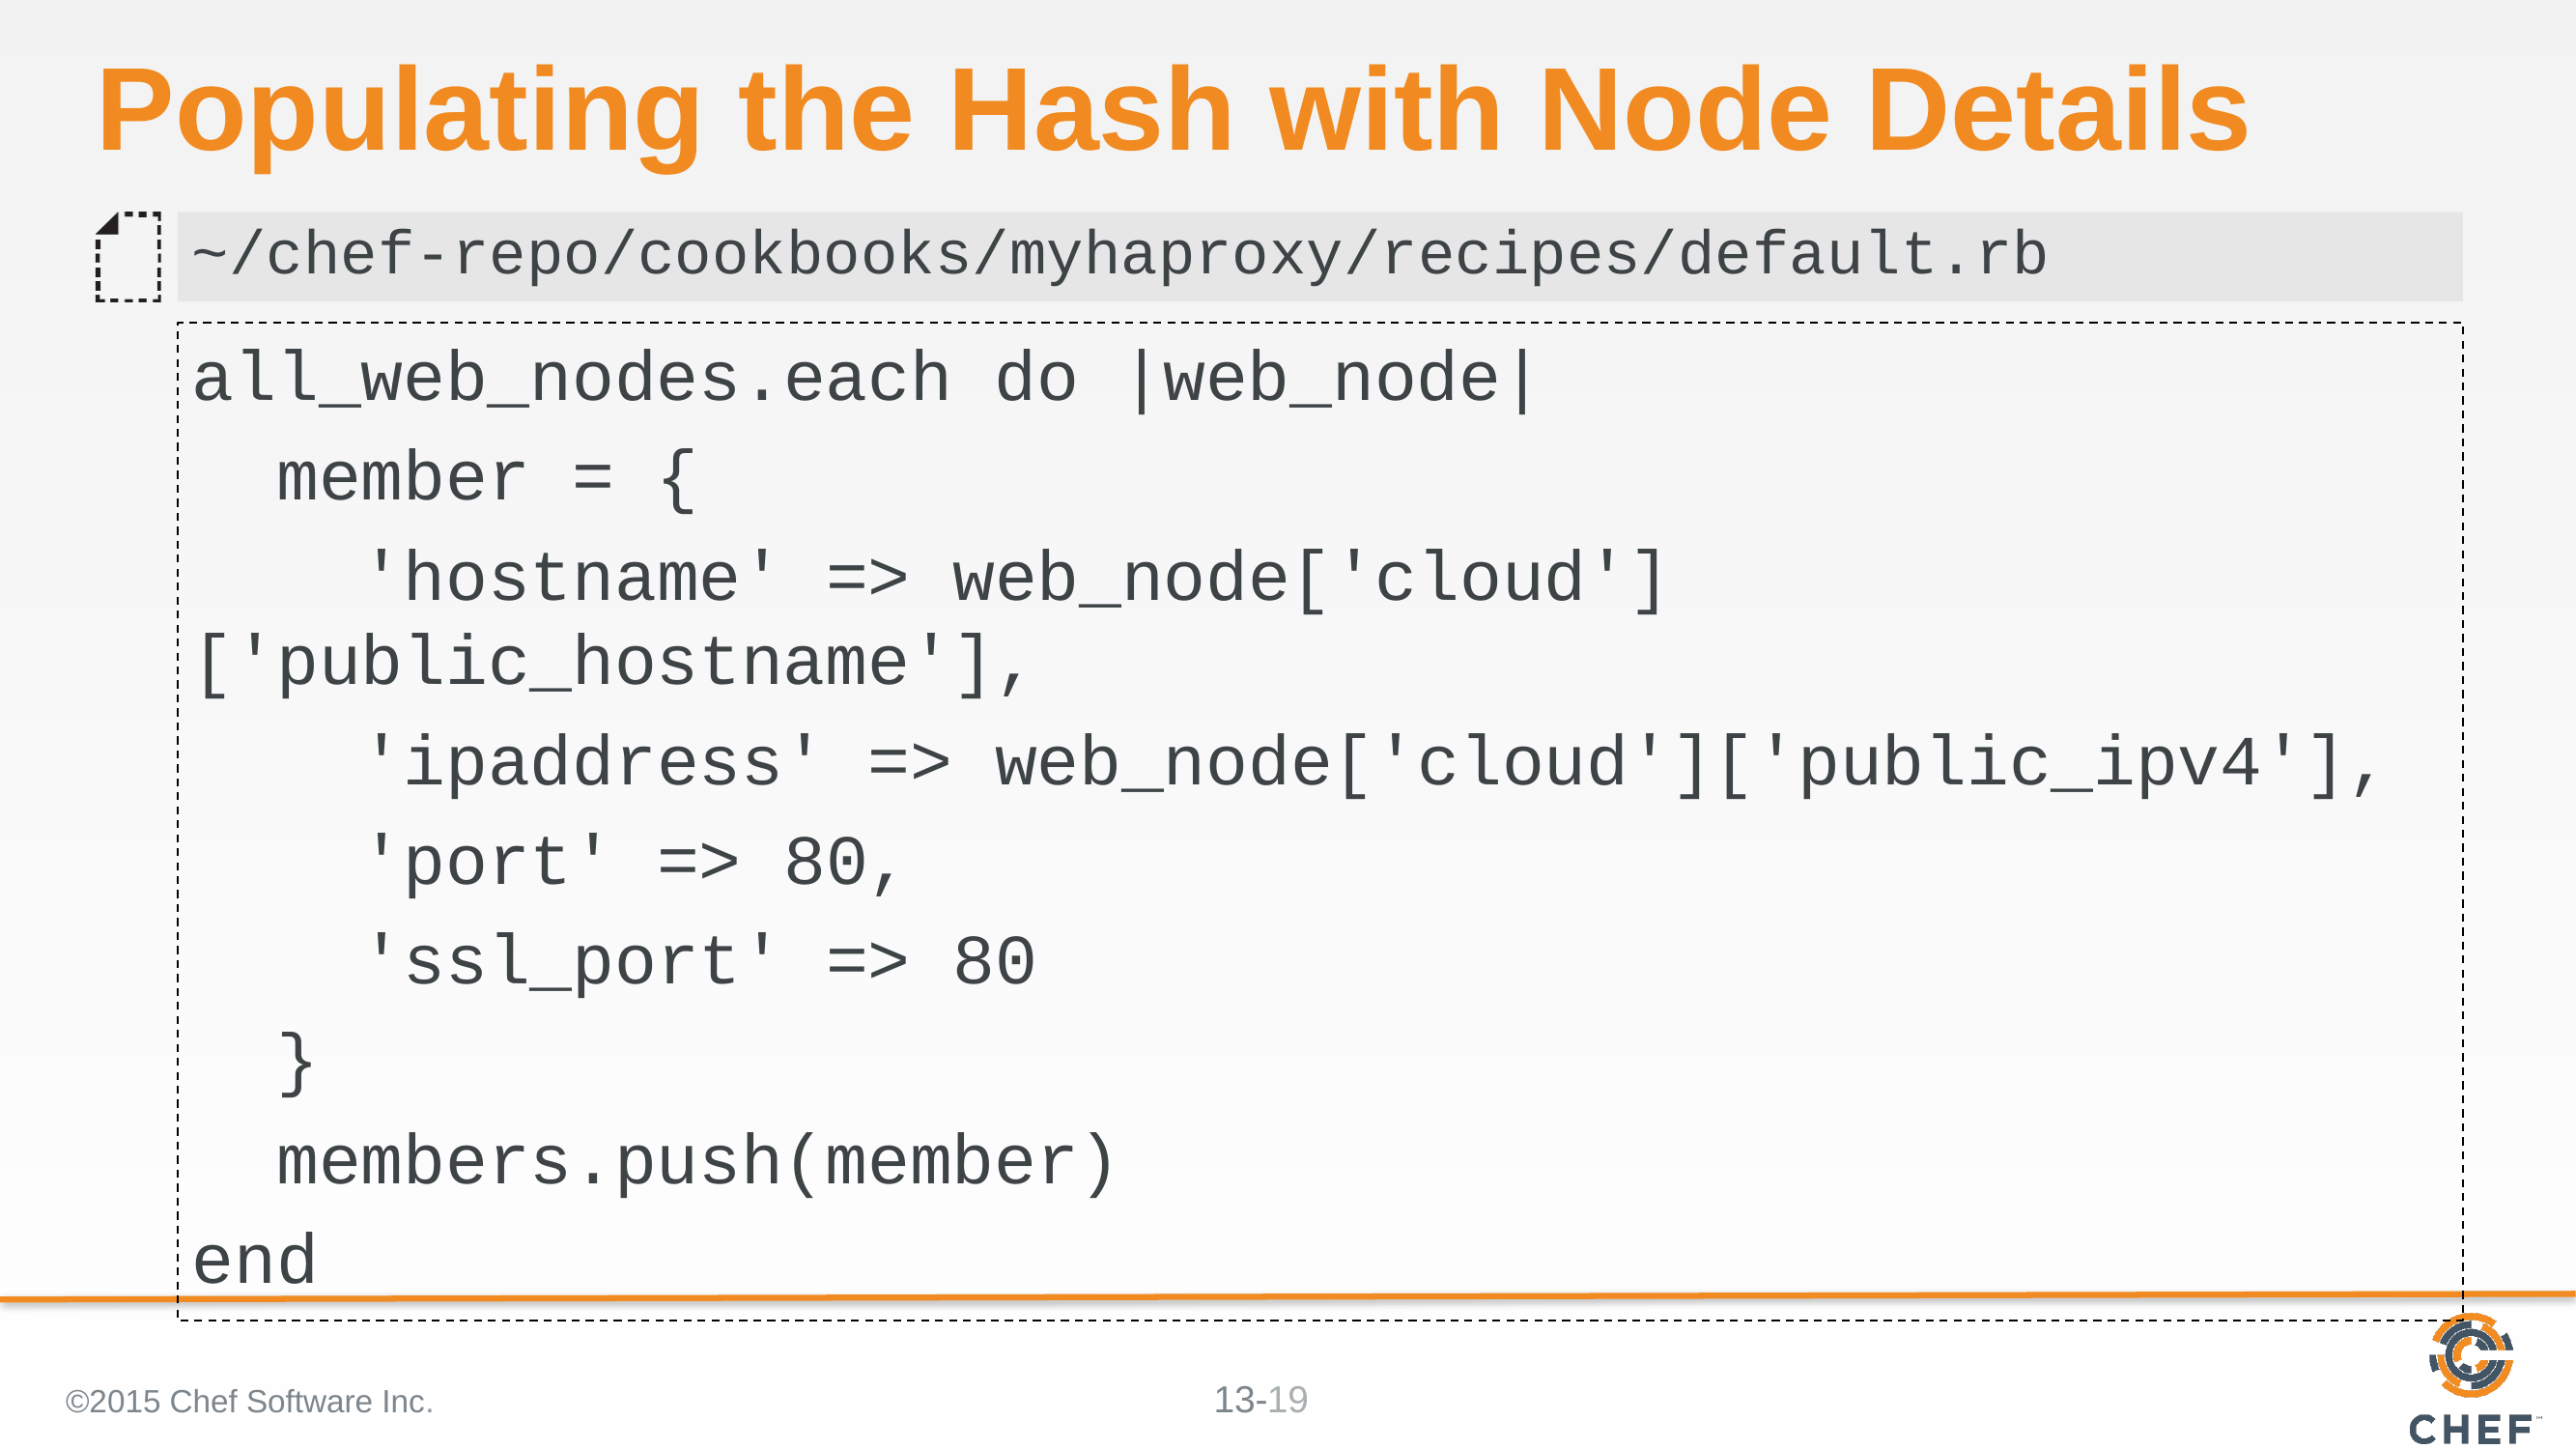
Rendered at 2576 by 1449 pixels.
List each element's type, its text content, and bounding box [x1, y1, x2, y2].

title Populating the Hash with Node Details [96, 48, 2463, 180]
list ~/chef-repo/cookbooks/myhaproxy/recipes/default.rb [177, 212, 2463, 302]
picture [2399, 1297, 2550, 1449]
footer ©2015 Chef Software Inc. [51, 1359, 952, 1440]
slide_number 19 [998, 1359, 1578, 1437]
list all_web_nodes.each do |web_node| member = { 'hostname' => web_node['cloud']['public_hostname'], 'ipaddress' => web_node['cloud']['public_ipv4'], 'port' => 80, 'ssl_port' => 80 } members.push(member) end [177, 322, 2464, 1321]
